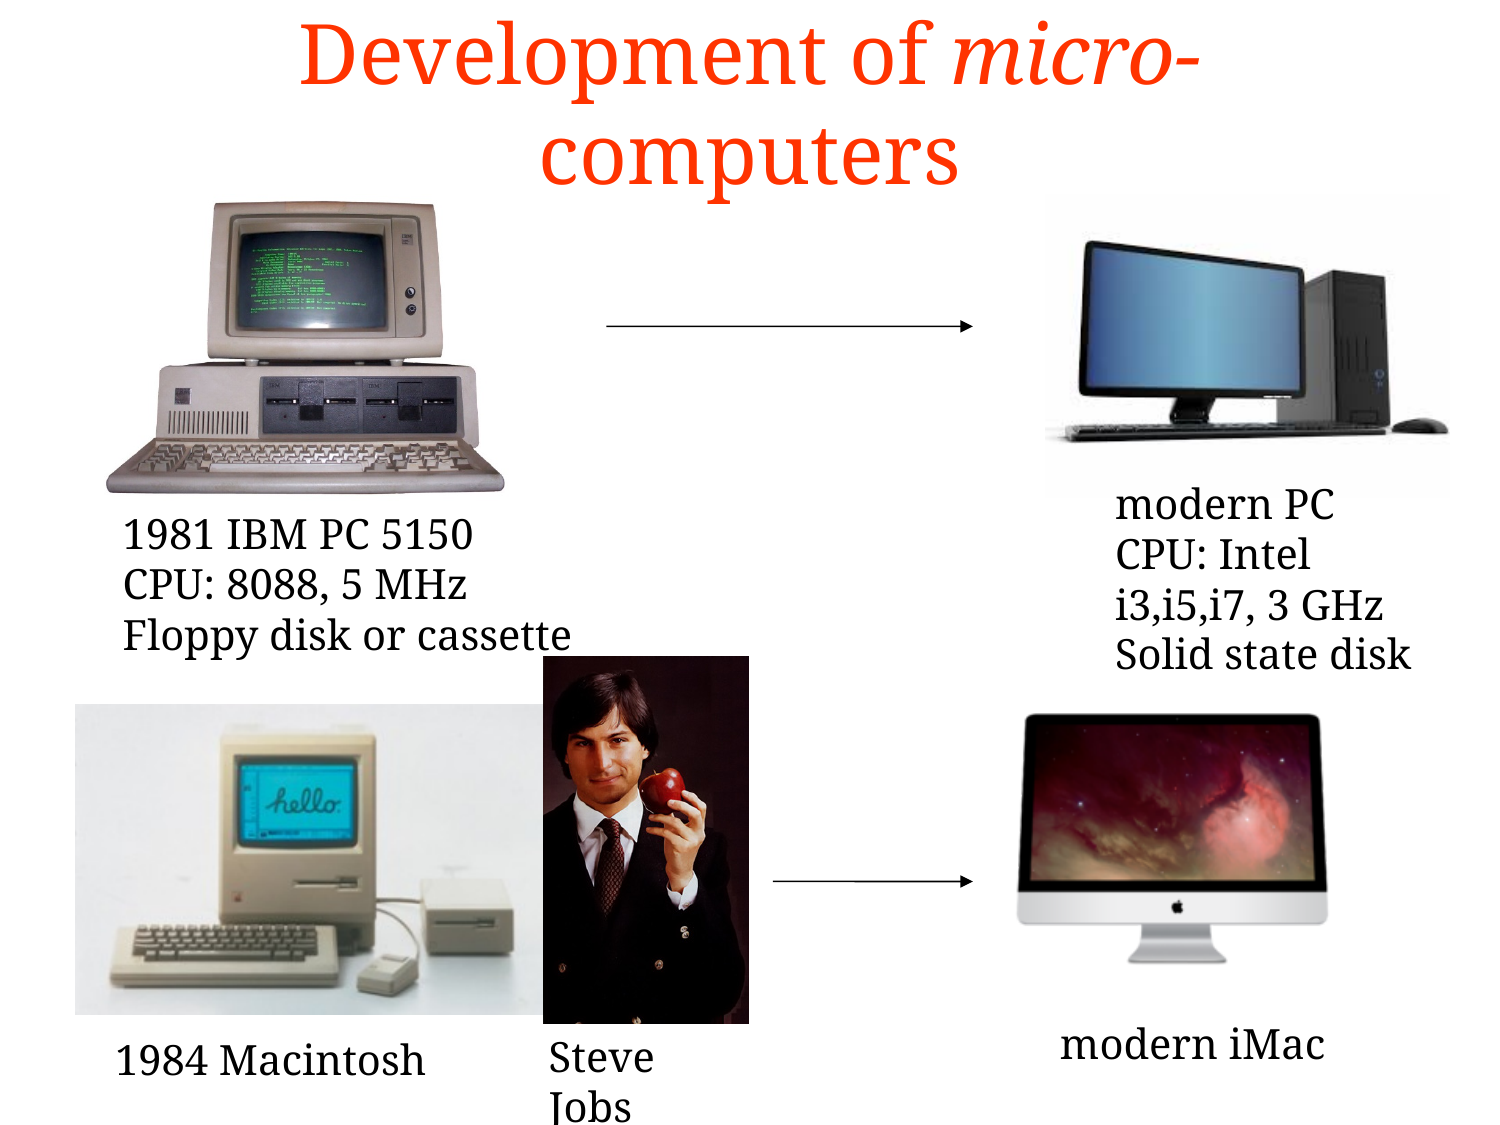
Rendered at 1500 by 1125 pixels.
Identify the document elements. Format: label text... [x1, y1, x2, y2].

text_box modern PC CPU: Intel i3,i5,i7, 3 GHz Solid state disk [1100, 470, 1459, 686]
picture [543, 656, 750, 1024]
picture [1045, 194, 1451, 499]
picture [92, 194, 517, 501]
text_box 1981 IBM PC 5150 CPU: 8088, 5 MHz Floppy disk or cassette [108, 500, 599, 666]
text_box Development of micro-computers [74, 7, 1425, 195]
text_box Steve Jobs [534, 1030, 750, 1125]
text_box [74, 704, 544, 1093]
picture [997, 704, 1349, 975]
text_box modern iMac [1045, 1010, 1353, 1076]
